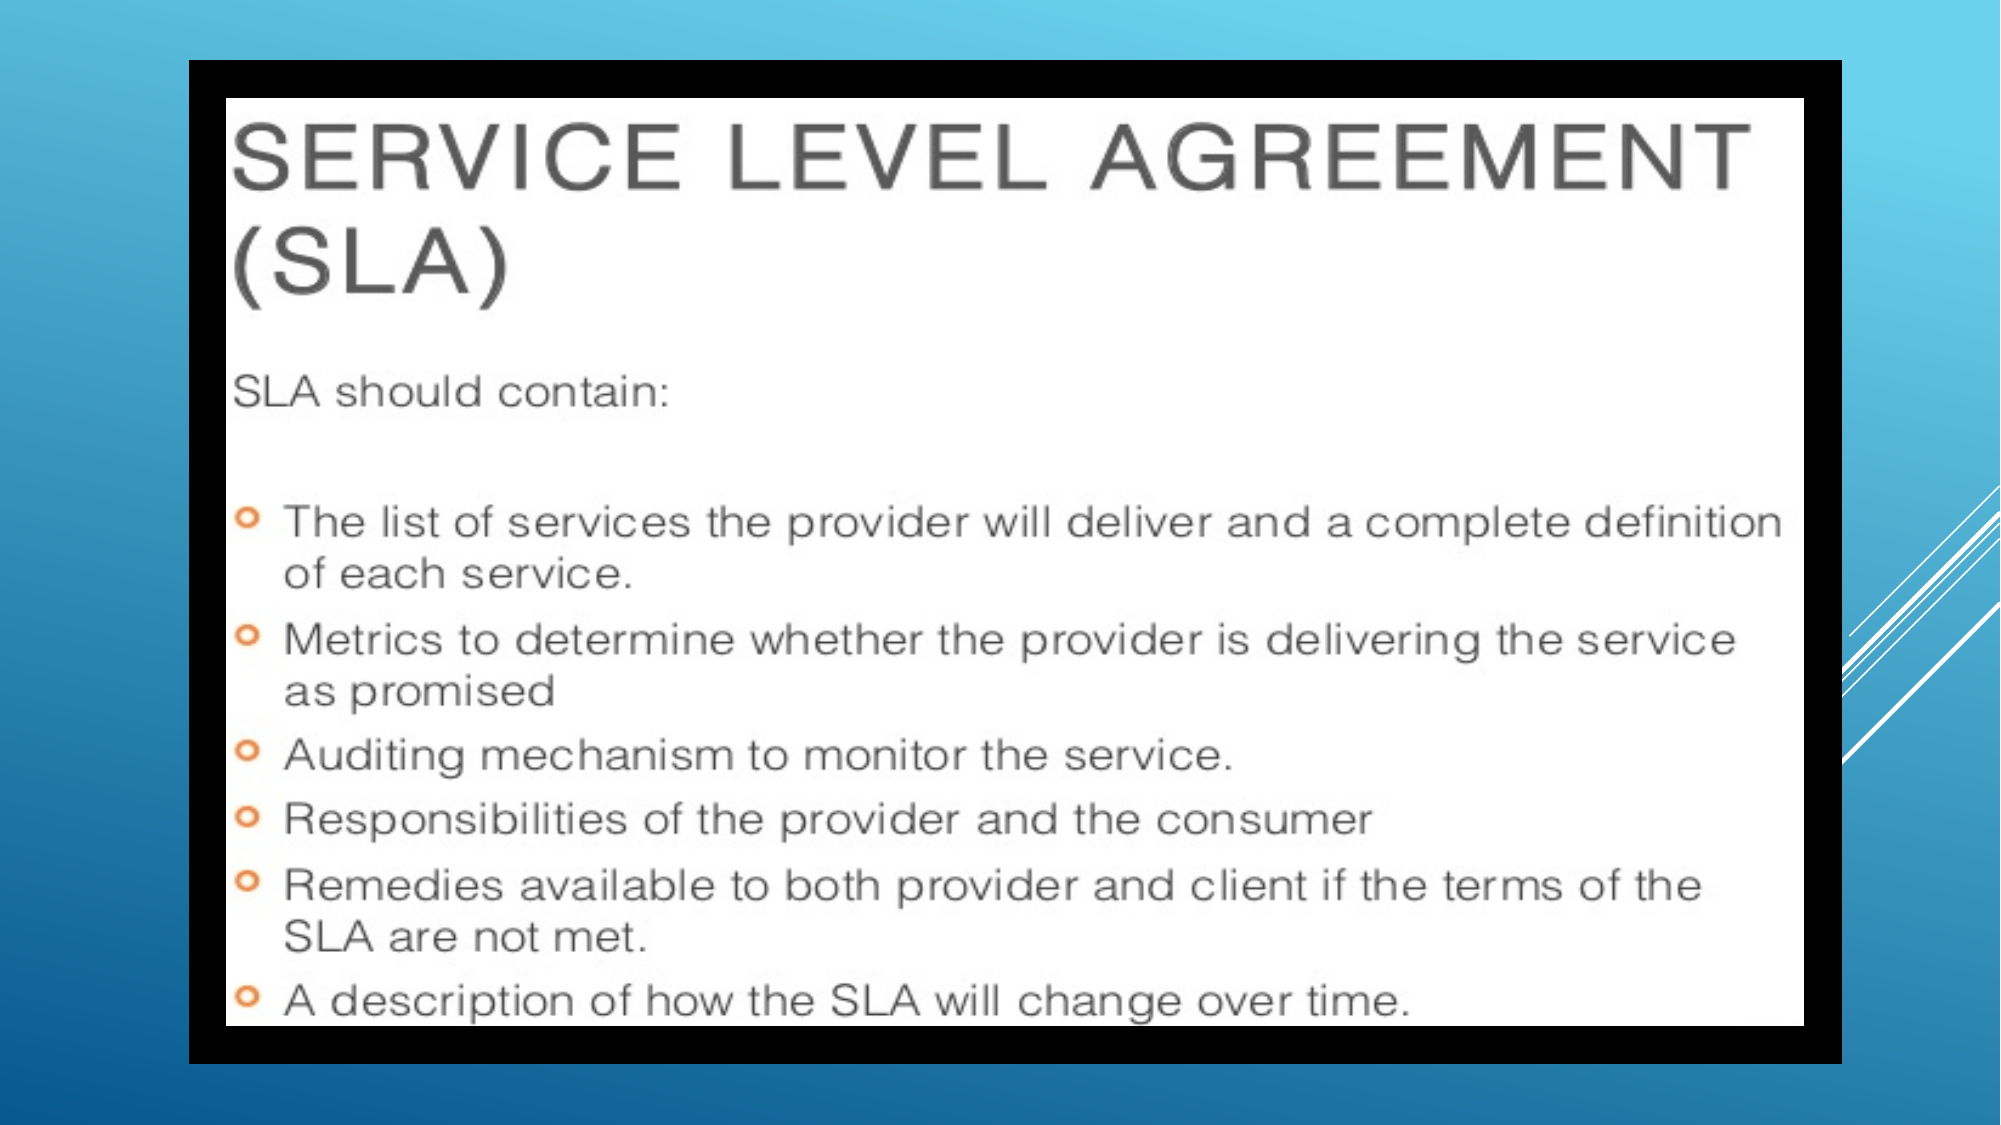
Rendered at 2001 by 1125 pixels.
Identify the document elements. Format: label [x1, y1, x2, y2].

picture [225, 97, 1805, 1027]
